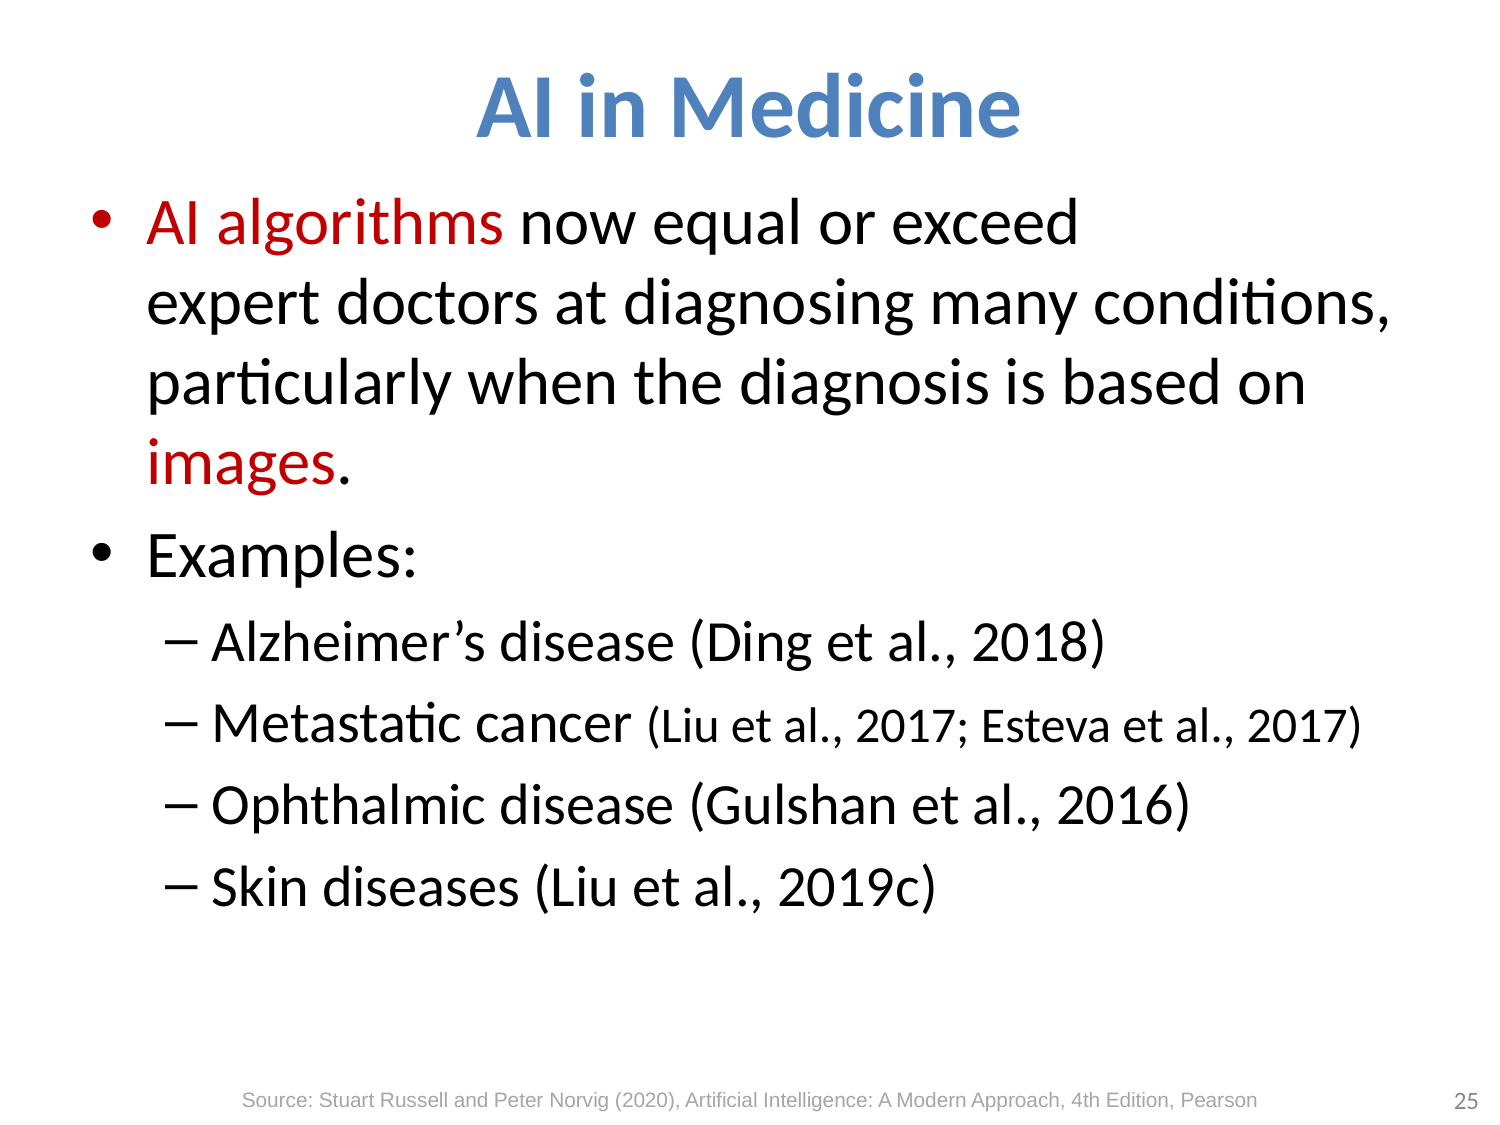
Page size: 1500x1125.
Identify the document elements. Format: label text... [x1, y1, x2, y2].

list AI algorithms now equal or exceed expert doctors at diagnosing many conditions, particularly when the diagnosis is based on images. Examples: Alzheimer’s disease (Ding et al., 2018) Metastatic cancer (Liu et al., 2017; Esteva et al., 2017) Ophthalmic disease (Gulshan et al., 2016) Skin diseases (Liu et al., 2019c) [75, 170, 1471, 1024]
title AI in Medicine [75, 30, 1425, 170]
text_box Source: Stuart Russell and Peter Norvig (2020), Artificial Intelligence: A Modern Approach, 4th Edition, Pearson [177, 1079, 1323, 1119]
slide_number 25 [1144, 1069, 1495, 1125]
